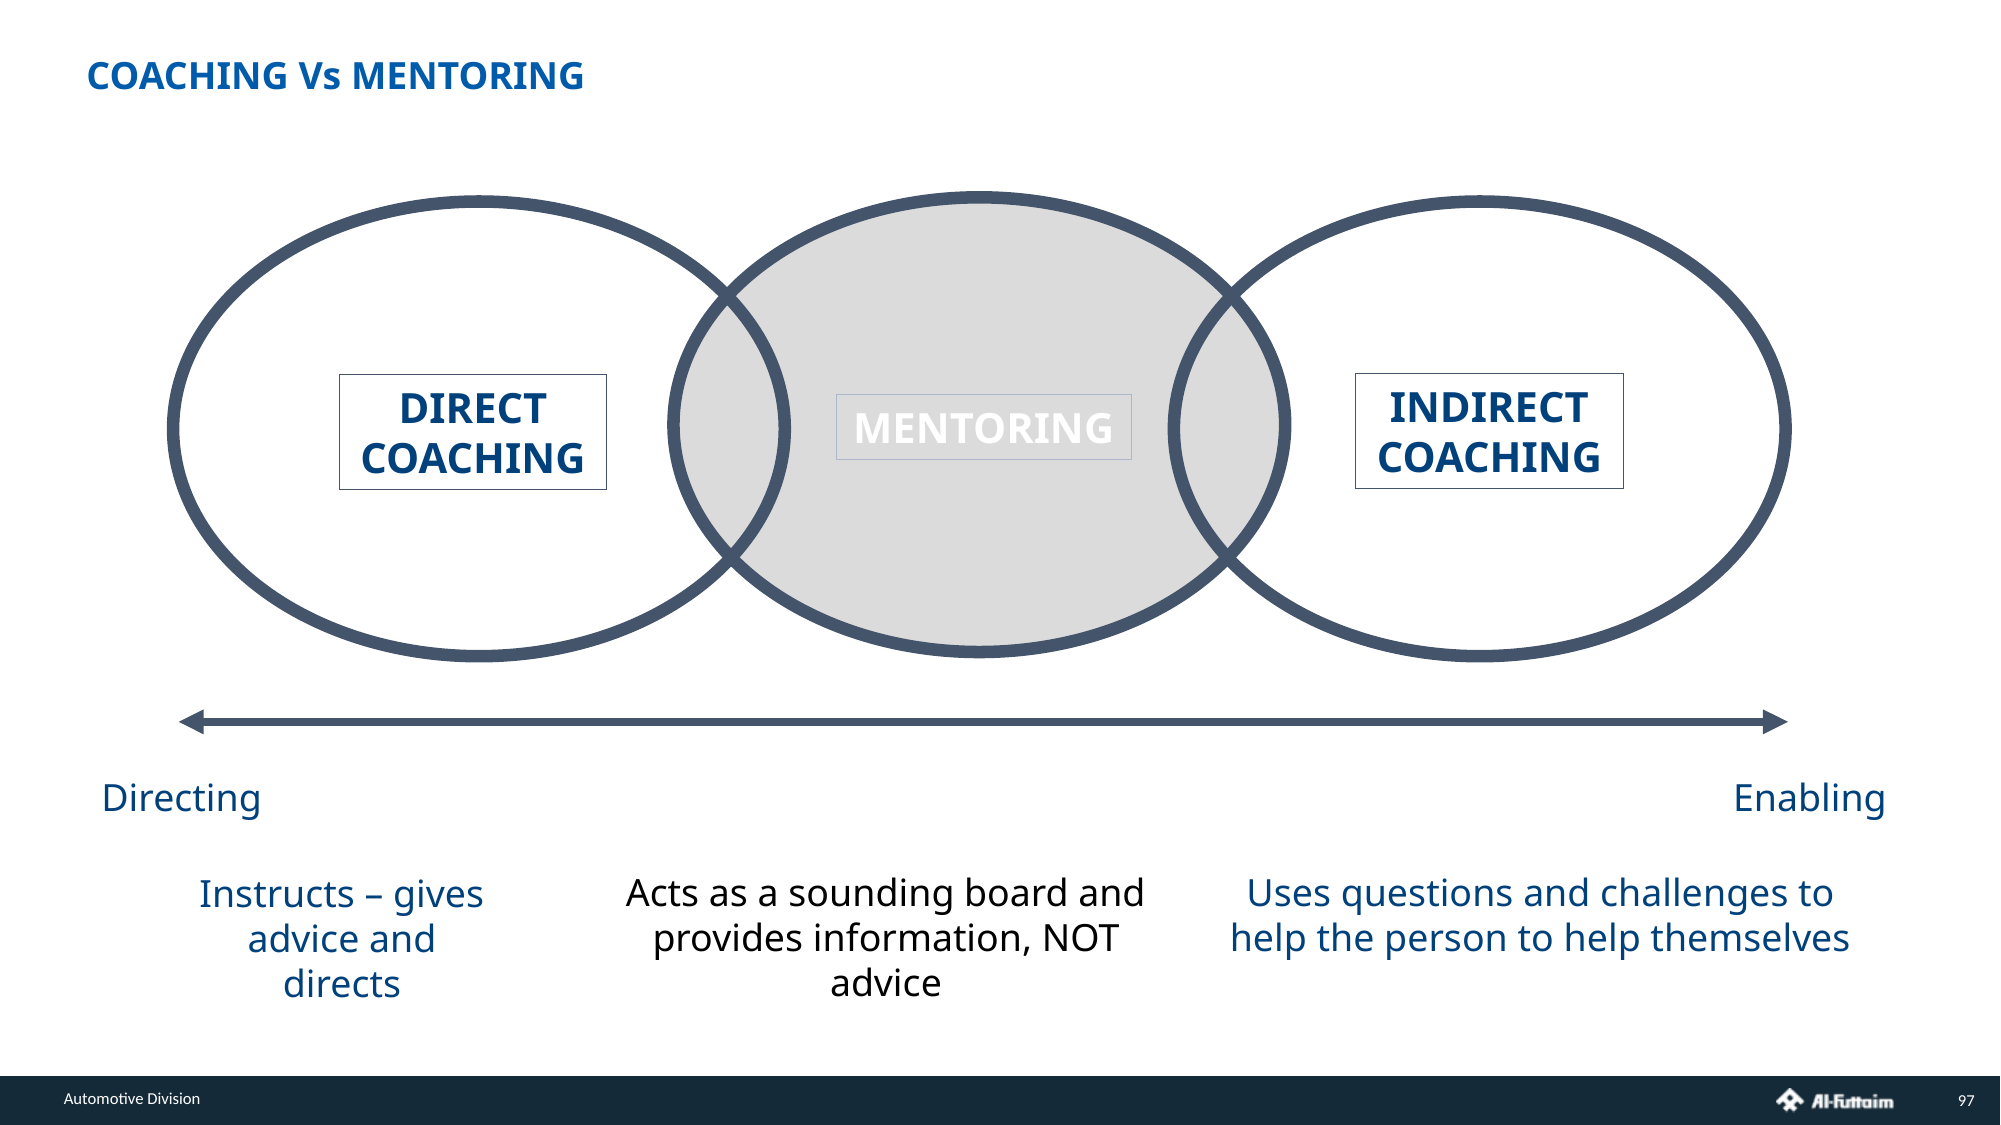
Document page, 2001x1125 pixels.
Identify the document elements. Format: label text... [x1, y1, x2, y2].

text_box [86, 197, 1972, 828]
text_box Uses questions and challenges to help the person to help themselves [1214, 862, 1867, 967]
text_box COACHING Vs MENTORING [86, 51, 1873, 97]
text_box Instructs – gives advice and directs [173, 862, 511, 1012]
text_box Acts as a sounding board and provides information, NOT advice [589, 862, 1183, 1012]
